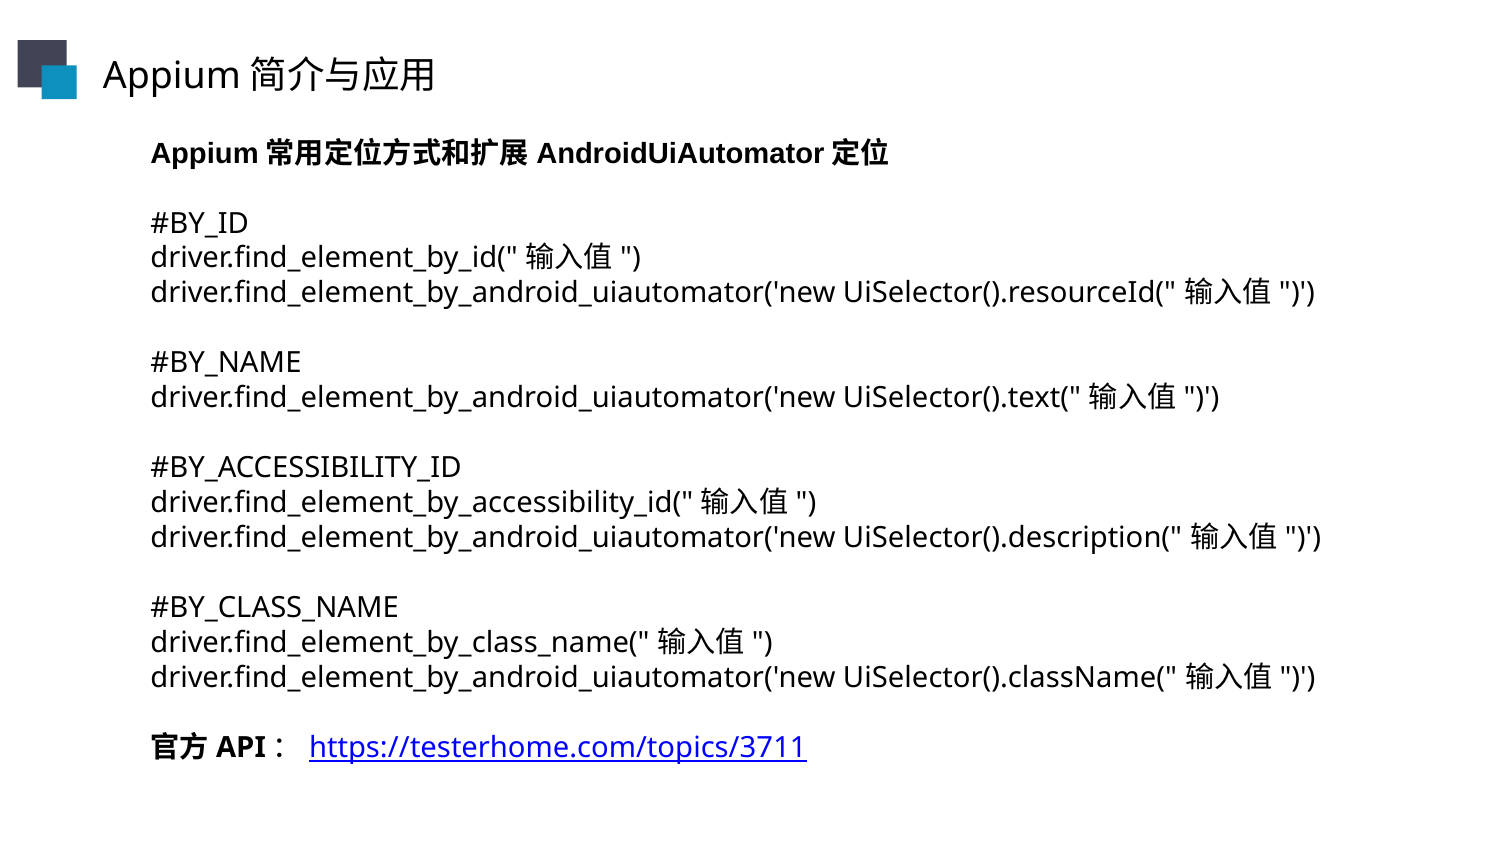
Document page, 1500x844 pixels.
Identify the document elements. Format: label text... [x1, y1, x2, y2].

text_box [17, 40, 77, 100]
text_box Appium常用定位方式和扩展AndroidUiAutomator定位 #BY_ID driver.find_element_by_id("输入值") driver.find_element_by_android_uiautomator('new UiSelector().resourceId("输入值")') #BY_NAME driver.find_element_by_android_uiautomator('new UiSelector().text("输入值")') #BY_ACCESSIBILITY_ID driver.find_element_by_accessibility_id("输入值") driver.find_element_by_android_uiautomator('new UiSelector().description("输入值")') #BY_CLASS_NAME driver.find_element_by_class_name("输入值") driver.find_element_by_android_uiautomator('new UiSelector().className("输入值")') 官方API：https://testerhome.com/topics/3711 [135, 126, 1424, 811]
text_box Appium简介与应用 [88, 43, 453, 104]
